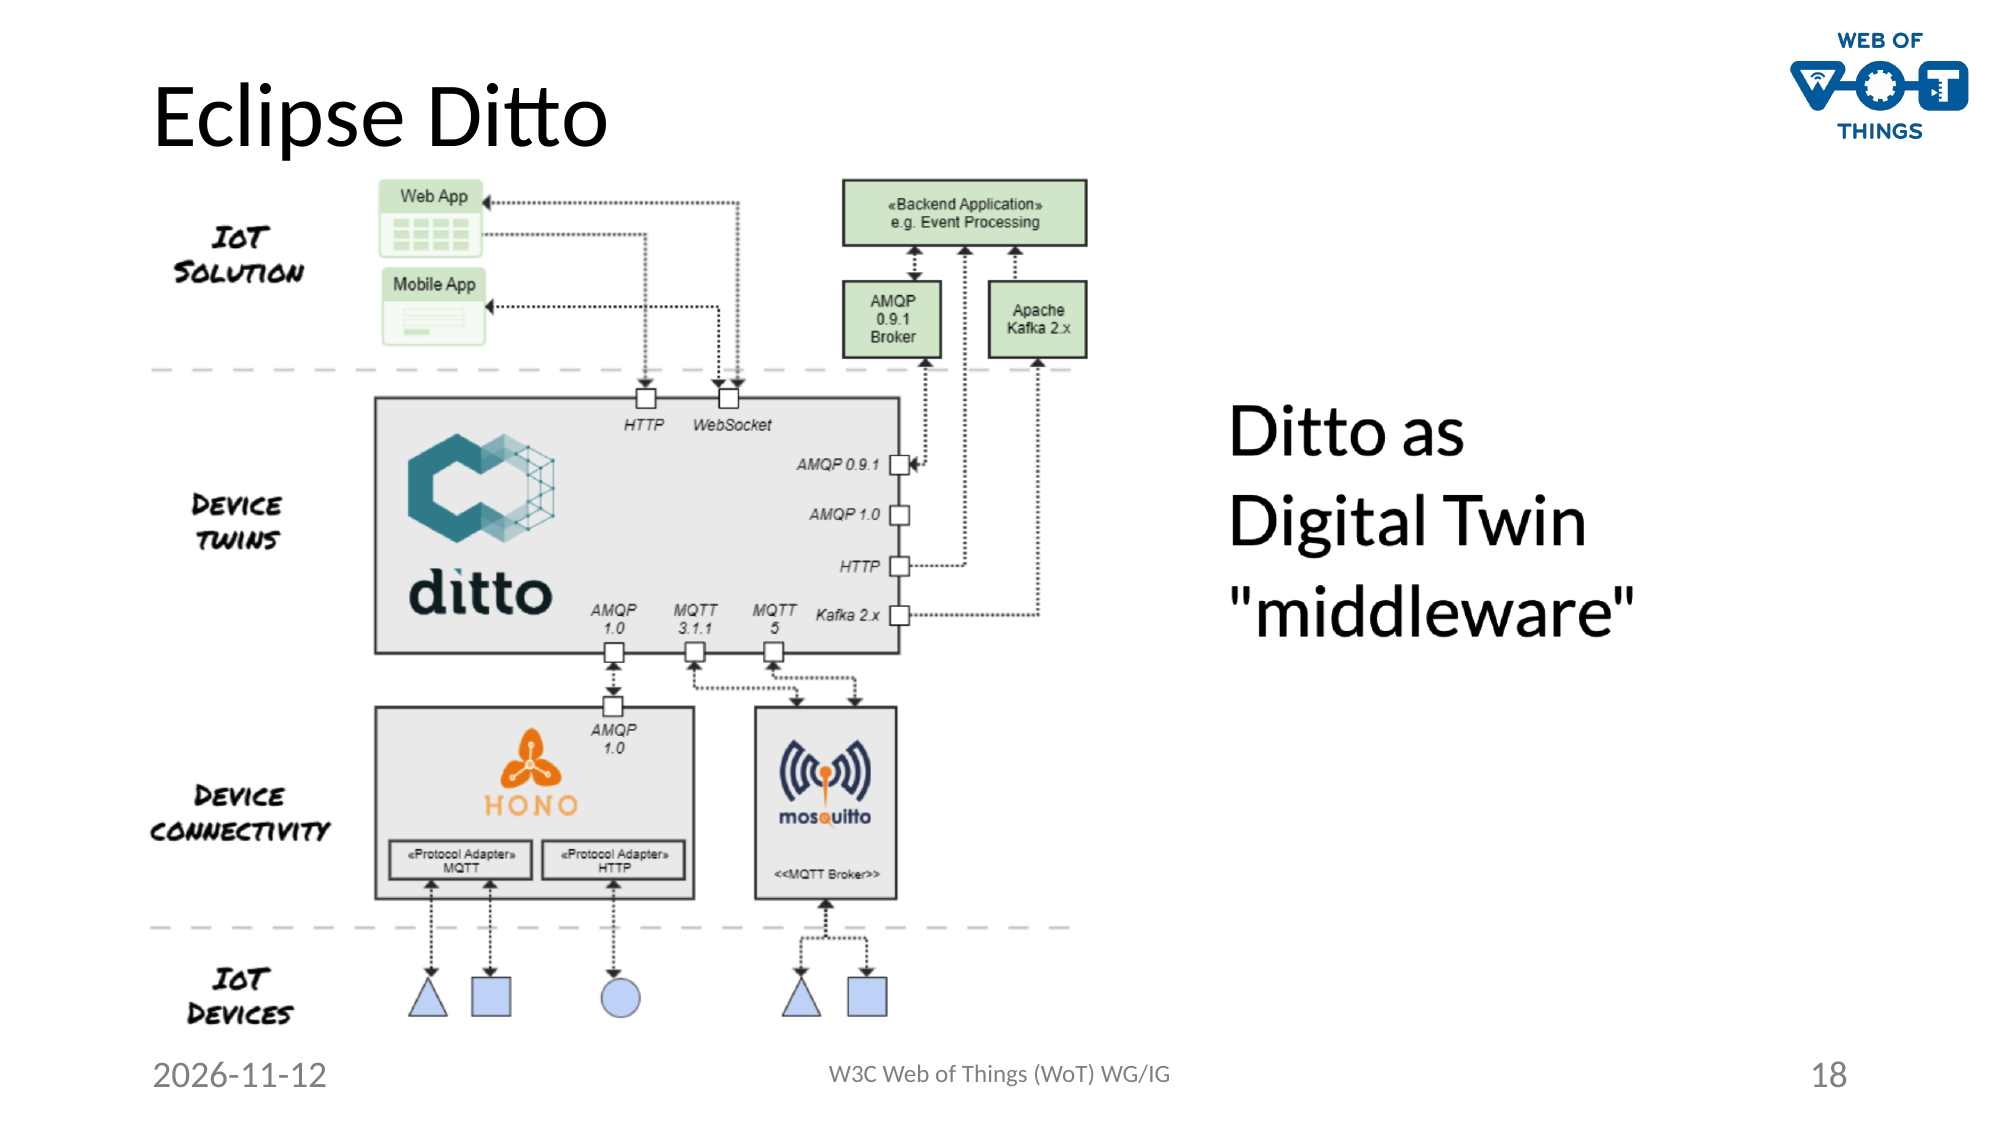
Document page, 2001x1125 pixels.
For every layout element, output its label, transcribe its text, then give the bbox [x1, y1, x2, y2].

title Eclipse Ditto [137, 59, 1863, 186]
footer W3C Web of Things (WoT) WG/IG [662, 1052, 1338, 1103]
slide_number 18 [1412, 1042, 1863, 1103]
picture [1773, 22, 1985, 149]
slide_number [137, 1052, 588, 1103]
picture [137, 166, 1664, 1052]
